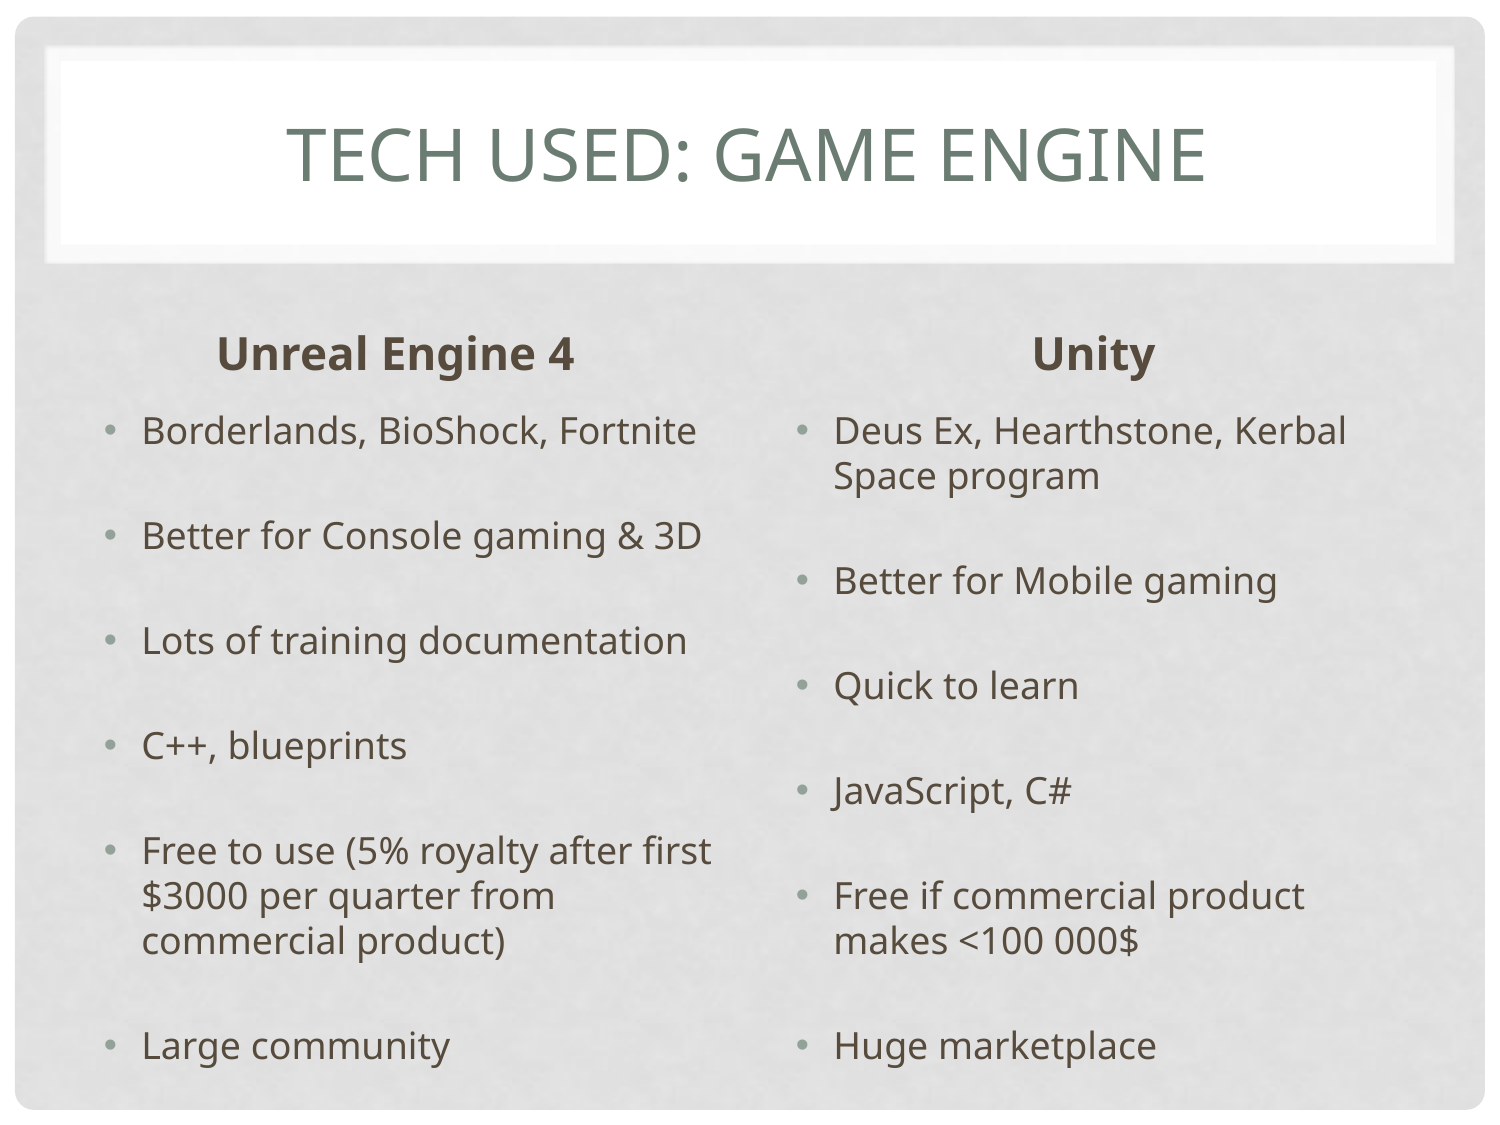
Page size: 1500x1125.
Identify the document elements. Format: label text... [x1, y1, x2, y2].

title Tech Used: Game Engine [69, 66, 1425, 238]
list Unreal Engine 4 [69, 282, 733, 388]
list Unity [761, 282, 1425, 388]
list Deus Ex, Hearthstone, Kerbal Space program Better for Mobile gaming Quick to learn JavaScript, C# Free if commercial product makes <100 000$ Huge marketplace [761, 399, 1425, 1079]
list Borderlands, BioShock, Fortnite Better for Console gaming & 3D Lots of training documentation C++, blueprints Free to use (5% royalty after first $3000 per quarter from commercial product) Large community [69, 399, 733, 1102]
